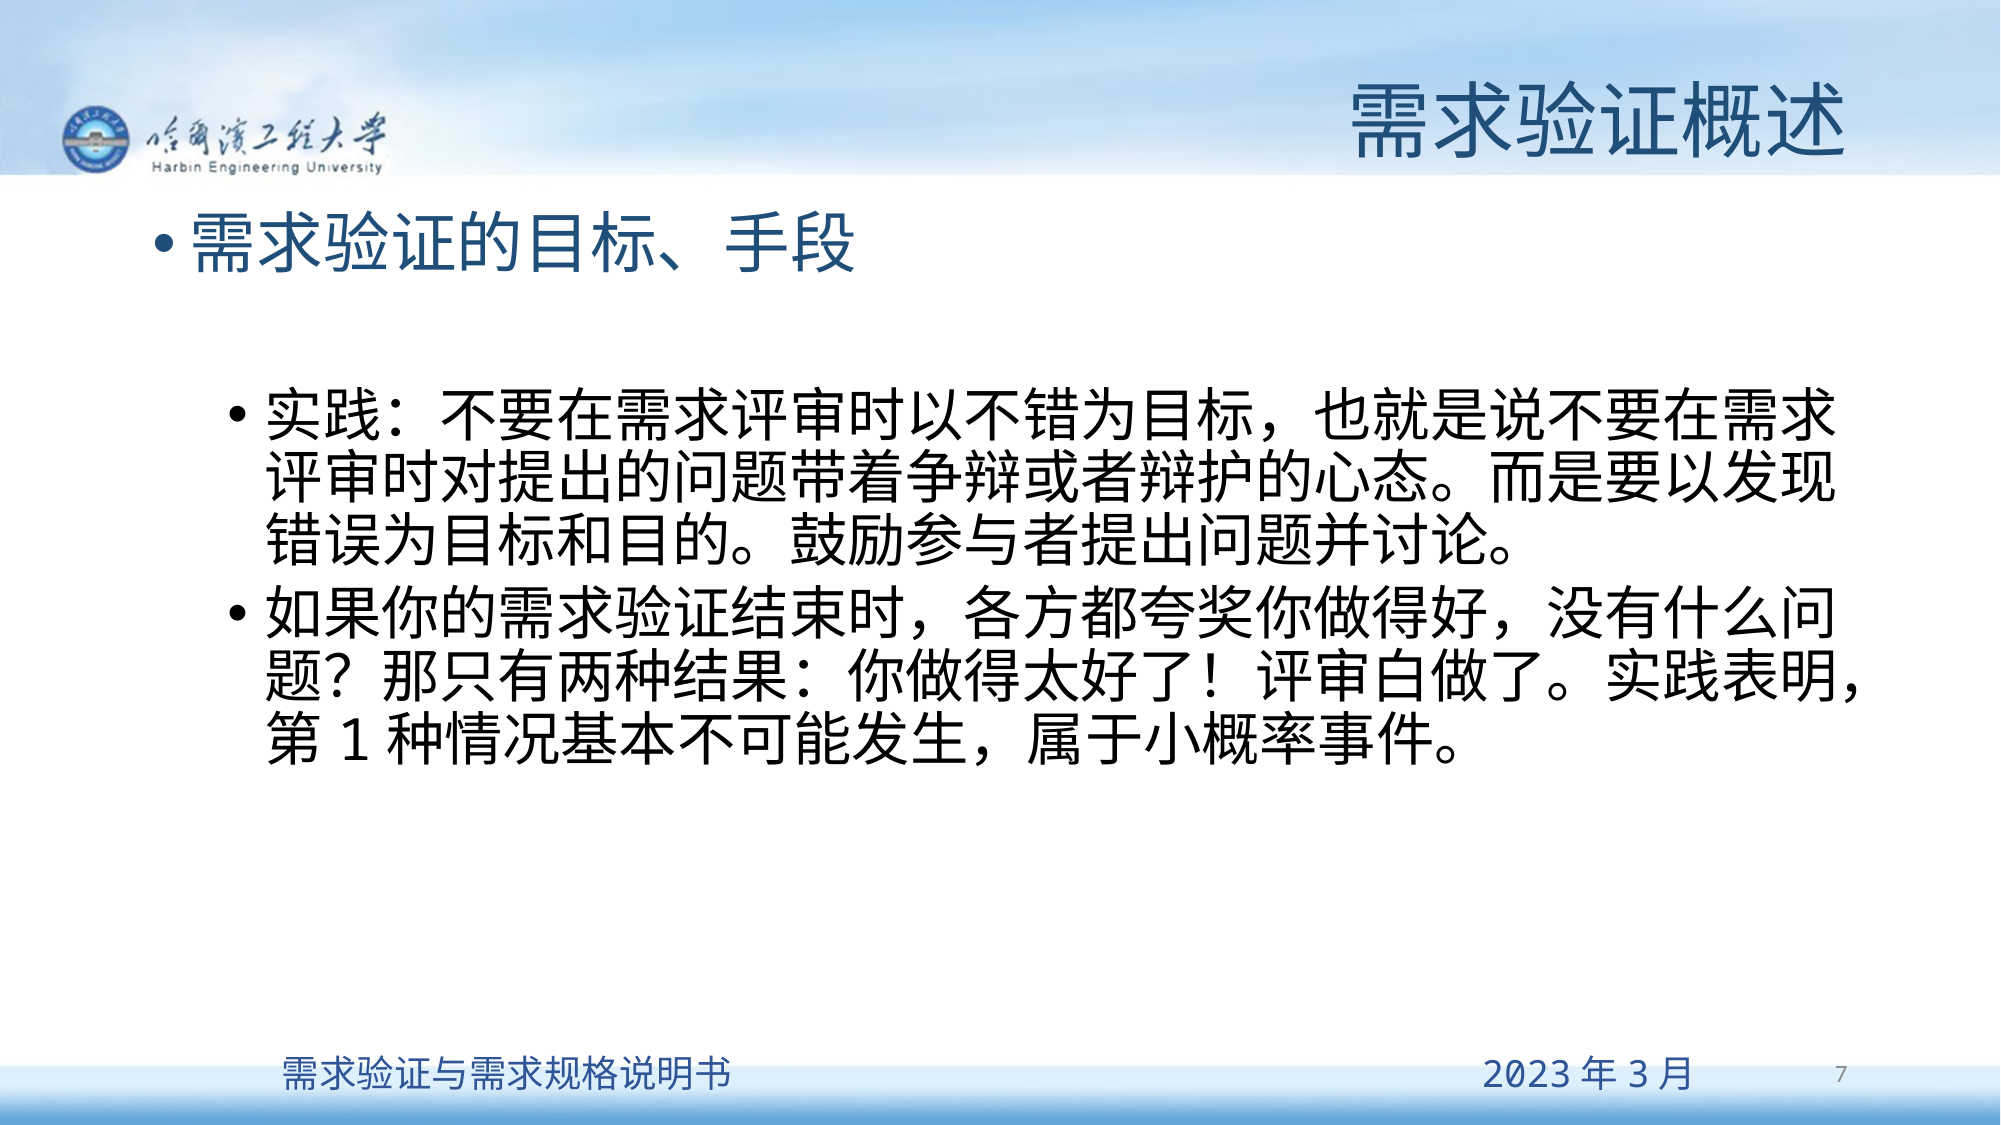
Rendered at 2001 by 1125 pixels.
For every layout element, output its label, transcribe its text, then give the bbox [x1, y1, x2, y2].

list 需求验证的目标、手段 实践：不要在需求评审时以不错为目标，也就是说不要在需求评审时对提出的问题带着争辩或者辩护的心态。而是要以发现错误为目标和目的。鼓励参与者提出问题并讨论。 如果你的需求验证结束时，各方都夸奖你做得好，没有什么问题？那只有两种结果：你做得太好了！评审白做了。实践表明，第1种情况基本不可能发生，属于小概率事件。 [137, 202, 1863, 1043]
title 需求验证概述 [137, 47, 1863, 202]
picture [0, 0, 2001, 1125]
slide_number 7 [1412, 1042, 1863, 1103]
